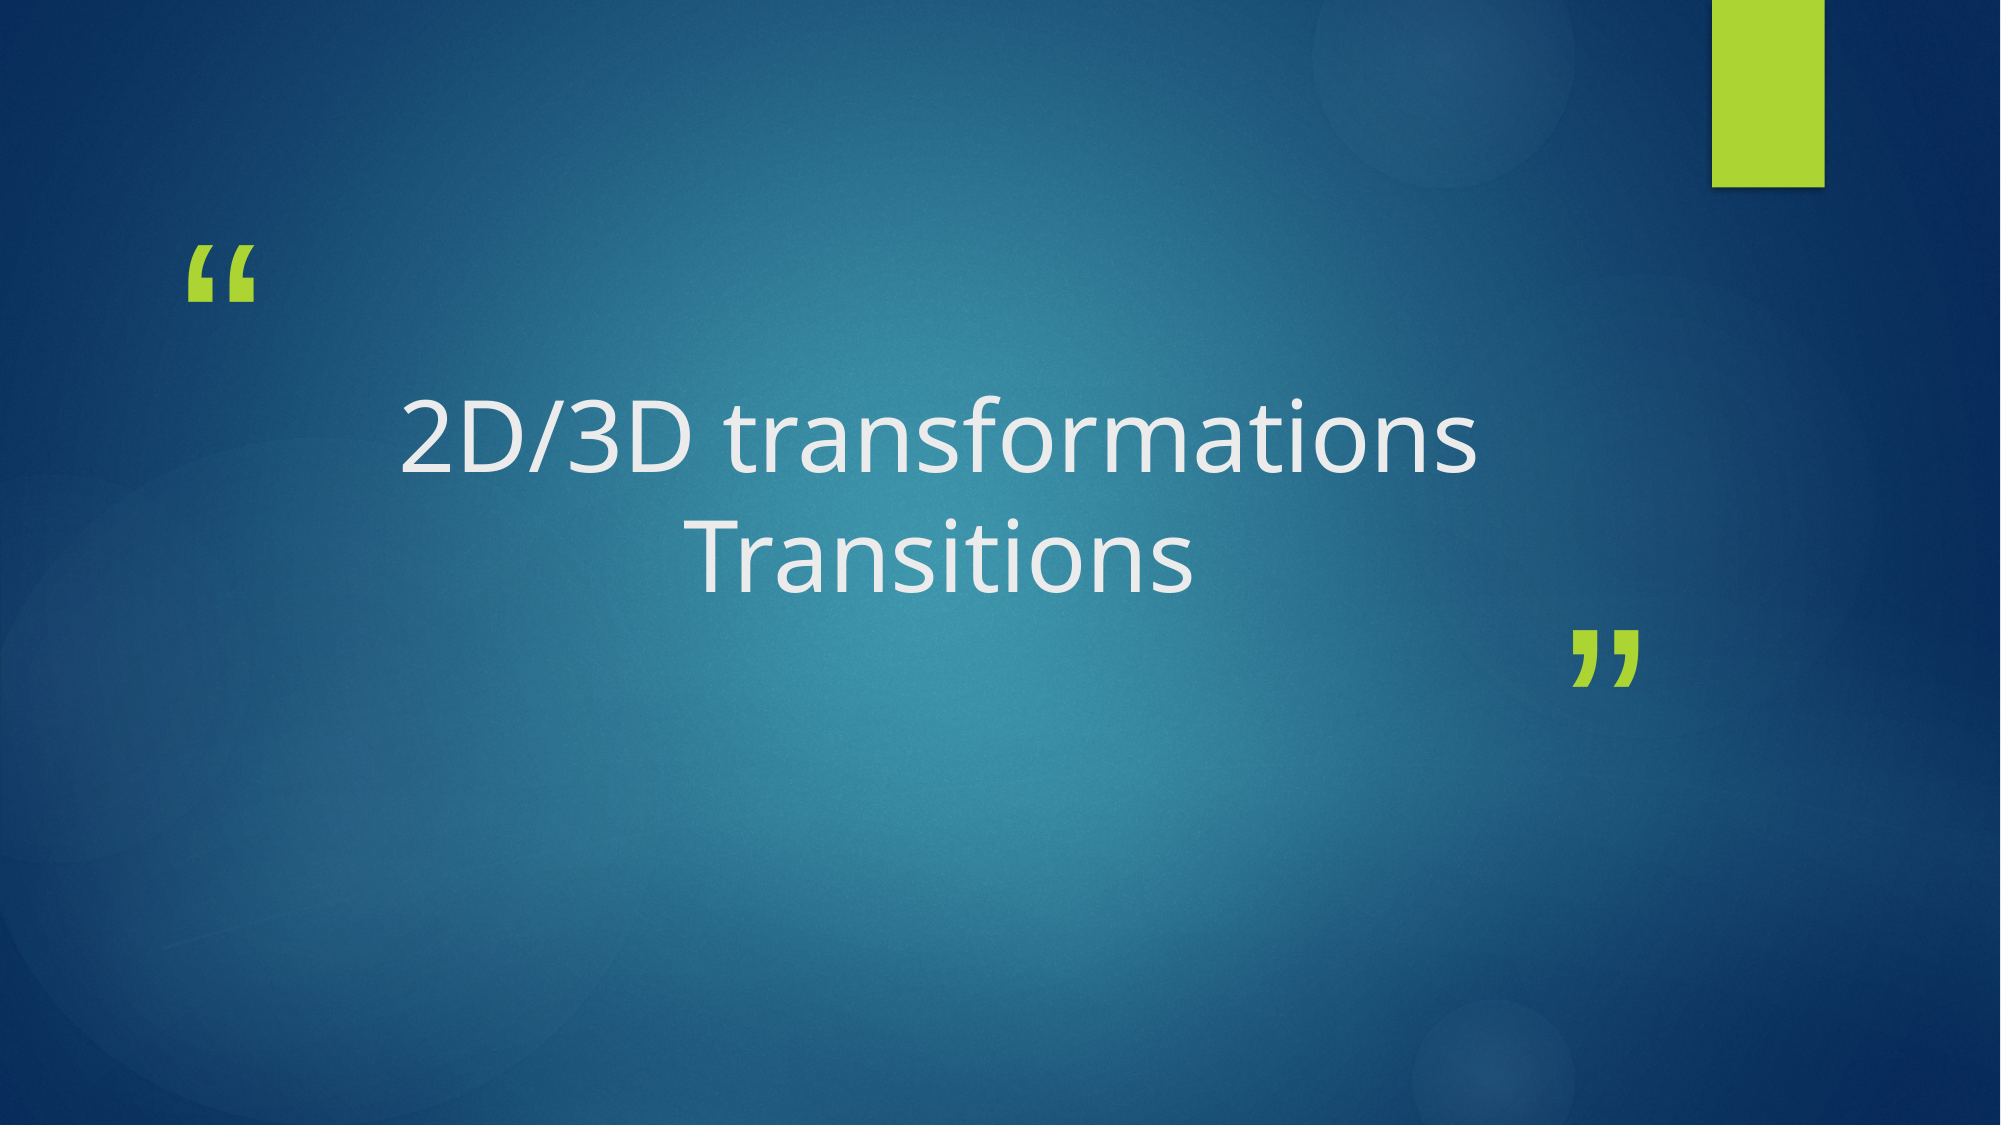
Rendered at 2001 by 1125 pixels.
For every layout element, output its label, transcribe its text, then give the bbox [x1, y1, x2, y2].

title 2D/3D transformations Transitions [283, 364, 1596, 884]
